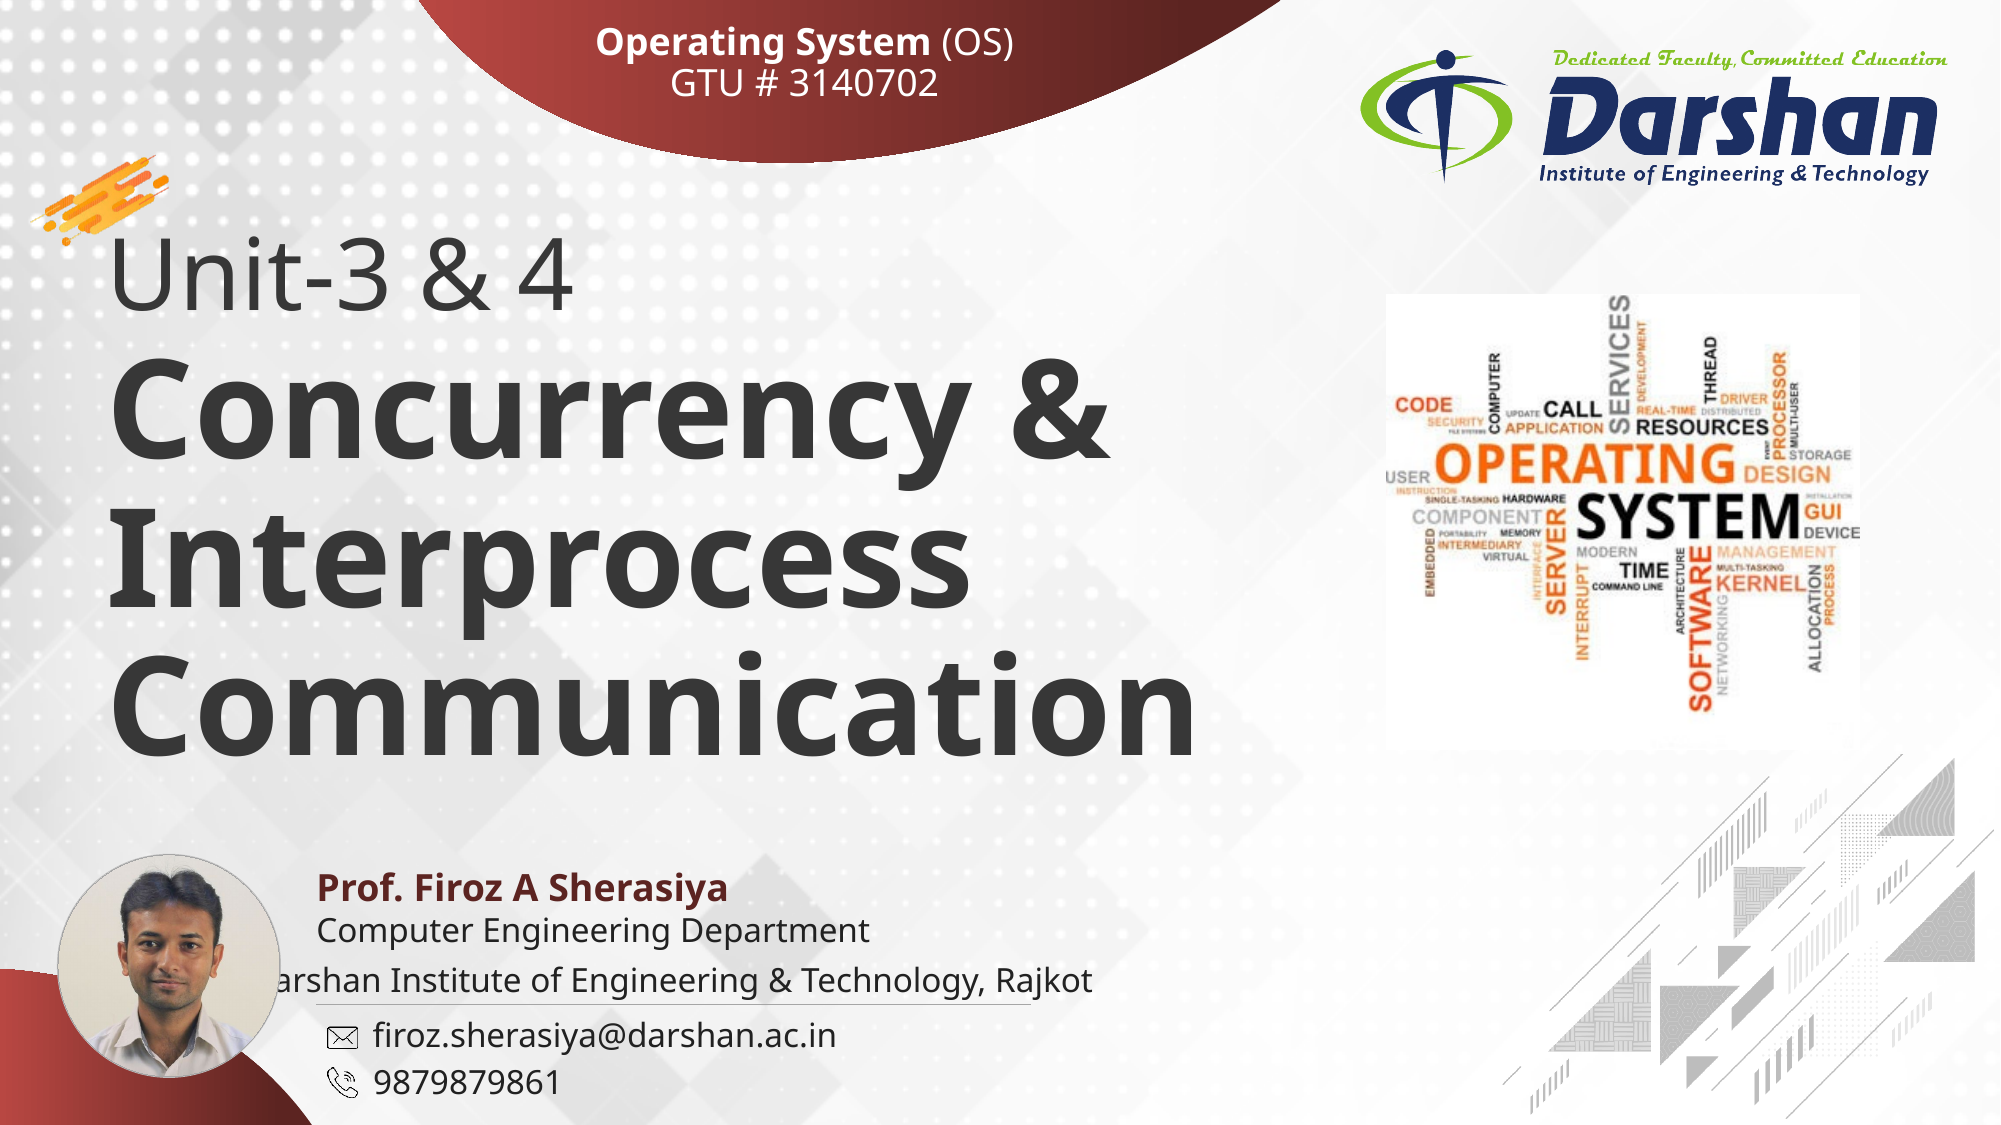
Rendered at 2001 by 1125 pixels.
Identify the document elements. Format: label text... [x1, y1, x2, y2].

picture [10, 137, 189, 265]
list Operating System (OS) GTU # 3140702 [423, 3, 1186, 124]
picture [57, 854, 280, 1077]
list Prof. Firoz A Sherasiya [301, 865, 1217, 913]
picture [1386, 294, 1860, 750]
list 9879879861 [358, 1059, 972, 1108]
list firoz.sherasiya@darshan.ac.in [357, 1013, 971, 1061]
list Computer Engineering Department [301, 913, 915, 956]
picture [327, 1067, 358, 1098]
picture [1360, 50, 1948, 186]
title Unit-3 & 4 Concurrency & Interprocess Communication [91, 184, 1292, 770]
picture [327, 1022, 357, 1053]
